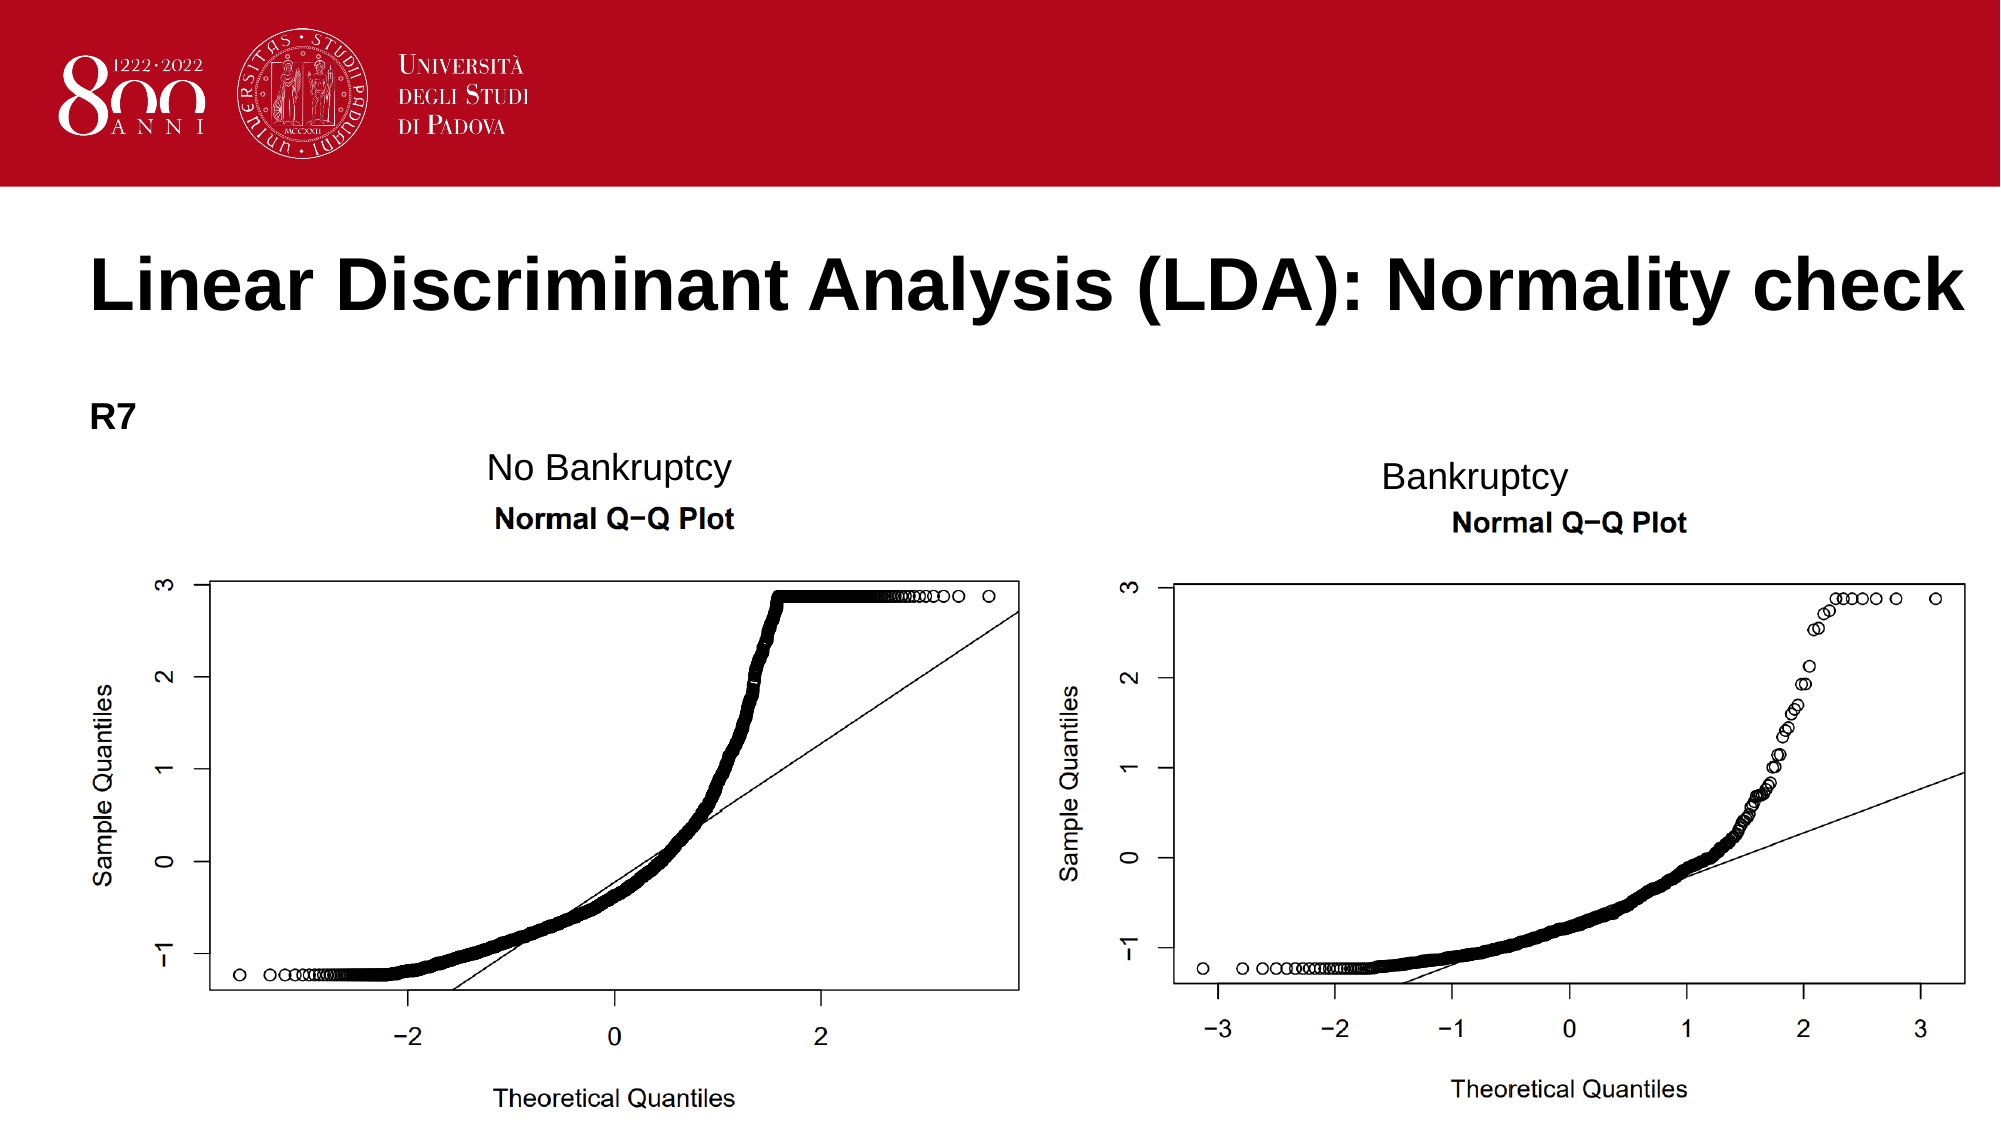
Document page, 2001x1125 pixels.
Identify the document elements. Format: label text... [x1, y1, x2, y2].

text_box R7 [74, 384, 156, 444]
title Linear Discriminant Analysis (LDA): Normality check [74, 189, 2000, 384]
picture [74, 493, 1023, 1125]
text_box No Bankruptcy [471, 435, 754, 493]
picture [1044, 496, 1972, 1107]
text_box Bankruptcy [1366, 445, 1649, 496]
